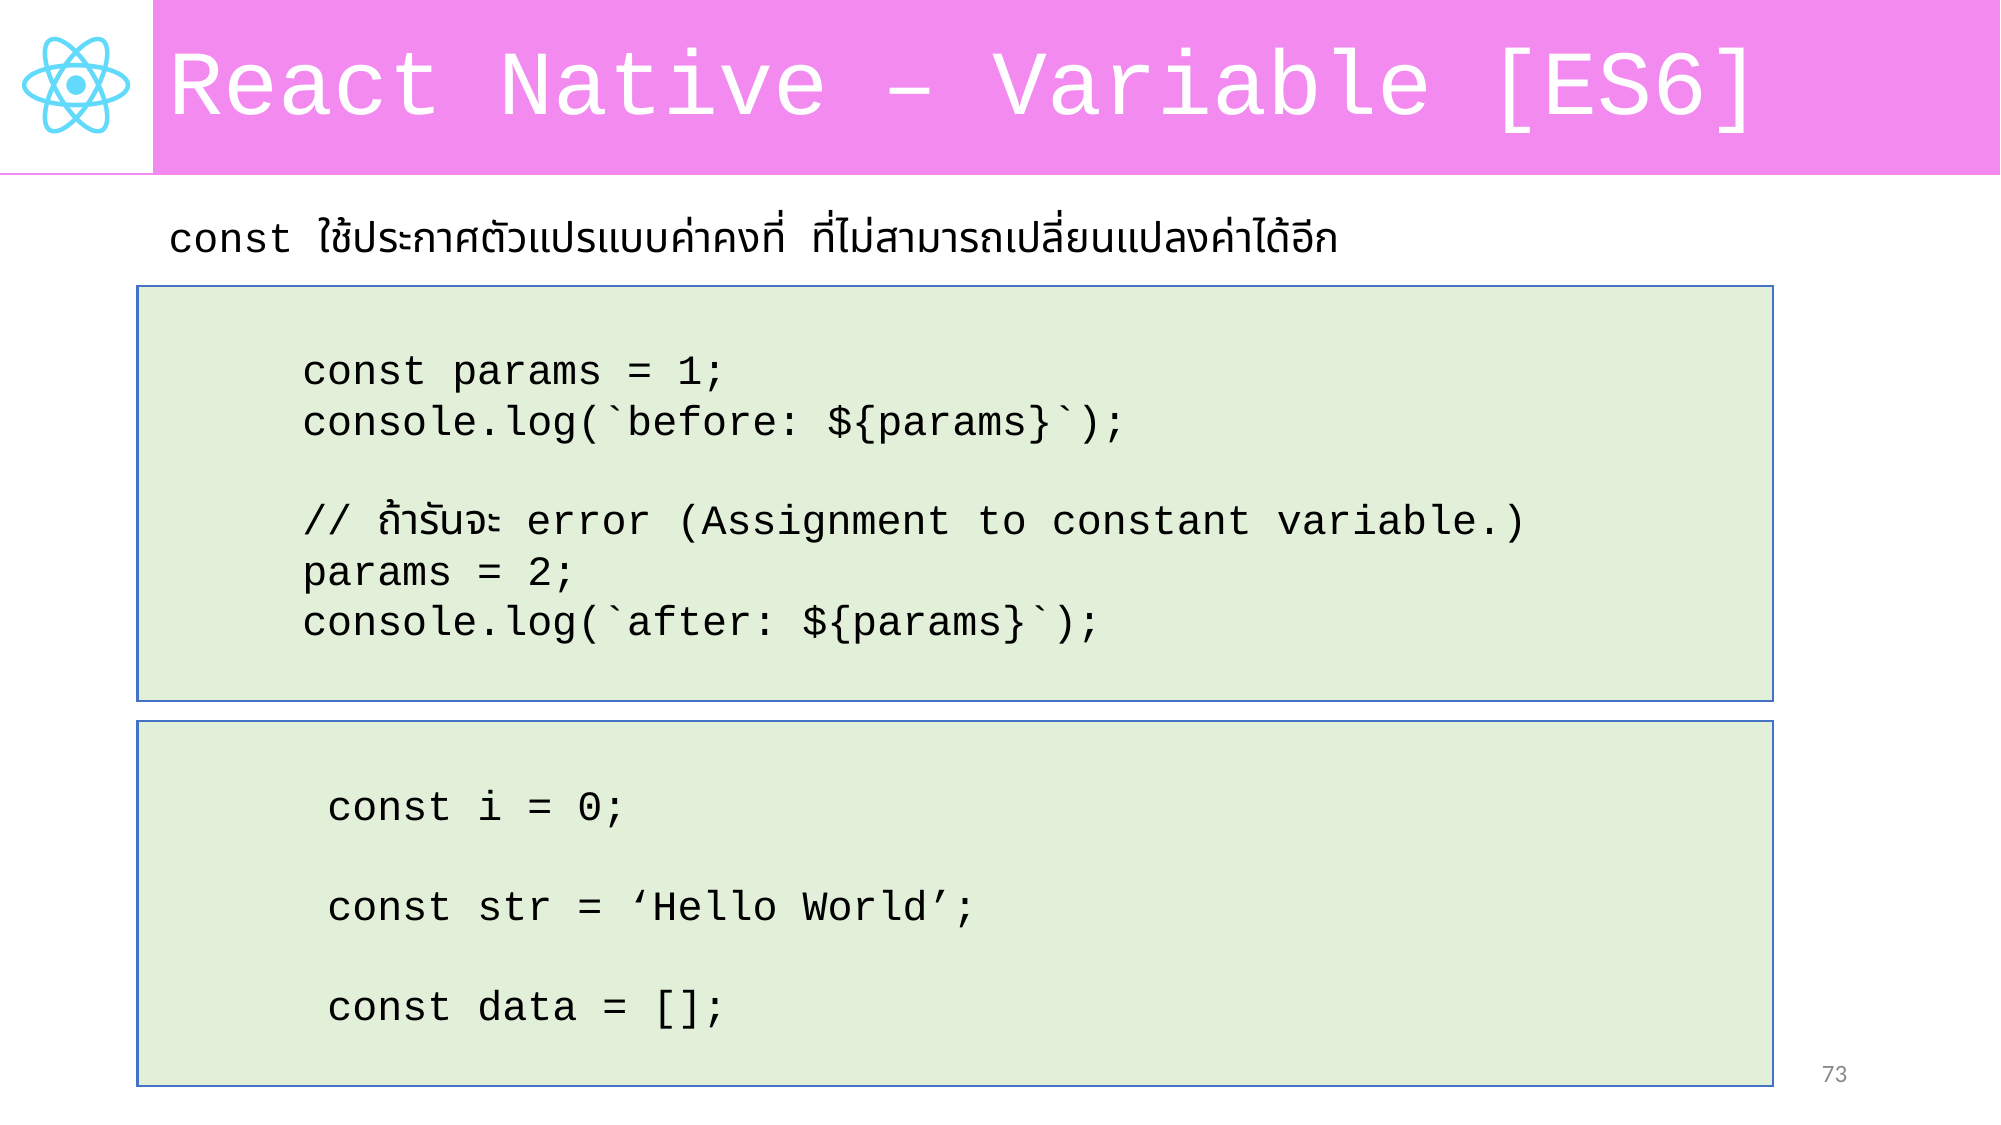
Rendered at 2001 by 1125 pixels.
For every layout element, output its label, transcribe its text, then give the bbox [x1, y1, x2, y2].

text_box const params = 1; console.log(`before: ${params}`); // ถ้ารันจะ error (Assignment to constant variable.) params = 2; console.log(`after: ${params}`); [136, 285, 1774, 702]
text_box React Native – Variable [ES6] [153, 0, 2000, 173]
list const ใช้ประกาศตัวแปรแบบค่าคงที่ ที่ไม่สามารถเปลี่ยนแปลงค่าได้อีก [153, 202, 1863, 286]
text_box const i = 0; const str = ‘Hello World’; const data = []; [136, 720, 1774, 1087]
picture [14, 25, 138, 149]
slide_number 73 [1412, 1042, 1863, 1103]
